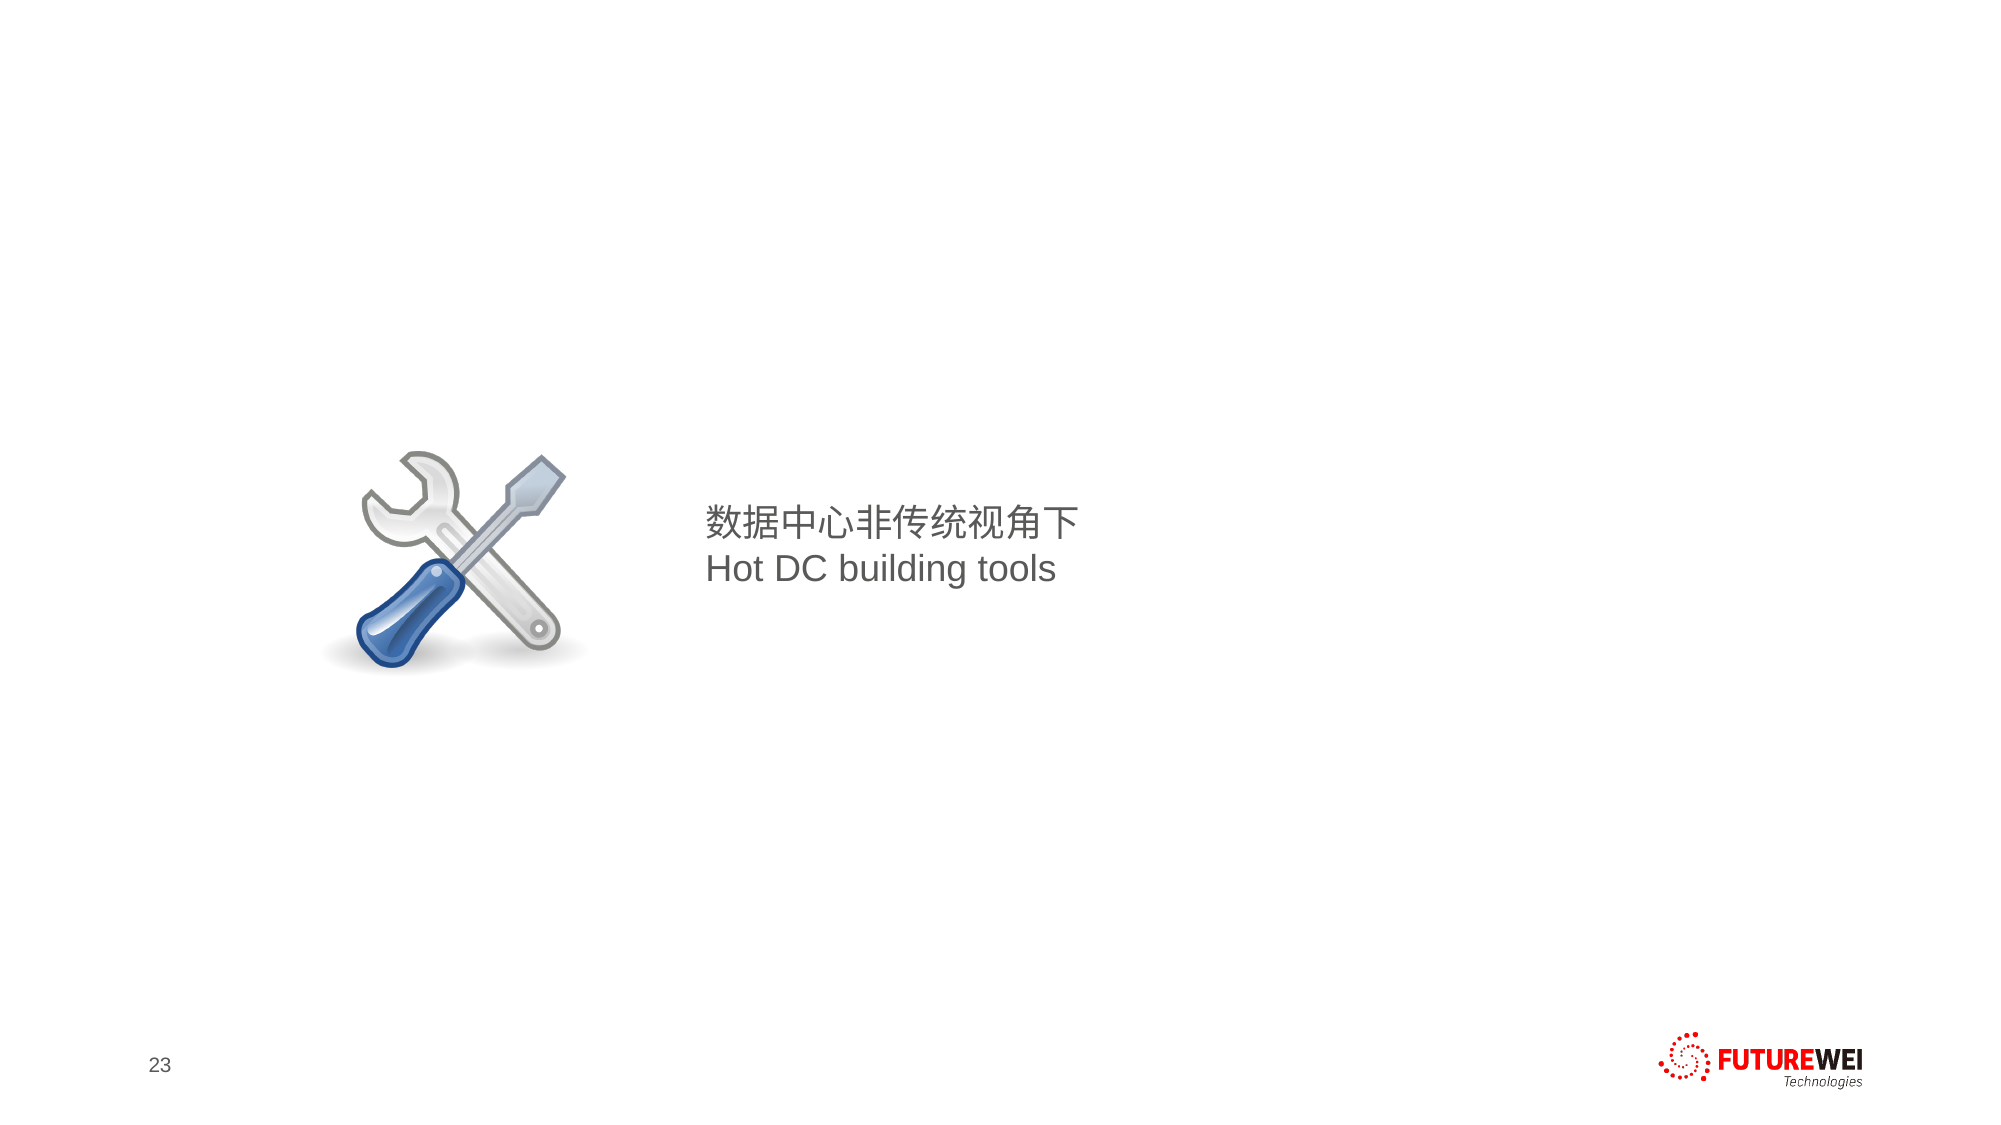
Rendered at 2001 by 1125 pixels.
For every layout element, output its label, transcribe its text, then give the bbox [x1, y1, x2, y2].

picture [1638, 1011, 1882, 1102]
text_box 数据中心非传统视角下 Hot DC building tools [690, 491, 1310, 597]
slide_number 23 [117, 1039, 203, 1089]
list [319, 451, 591, 677]
